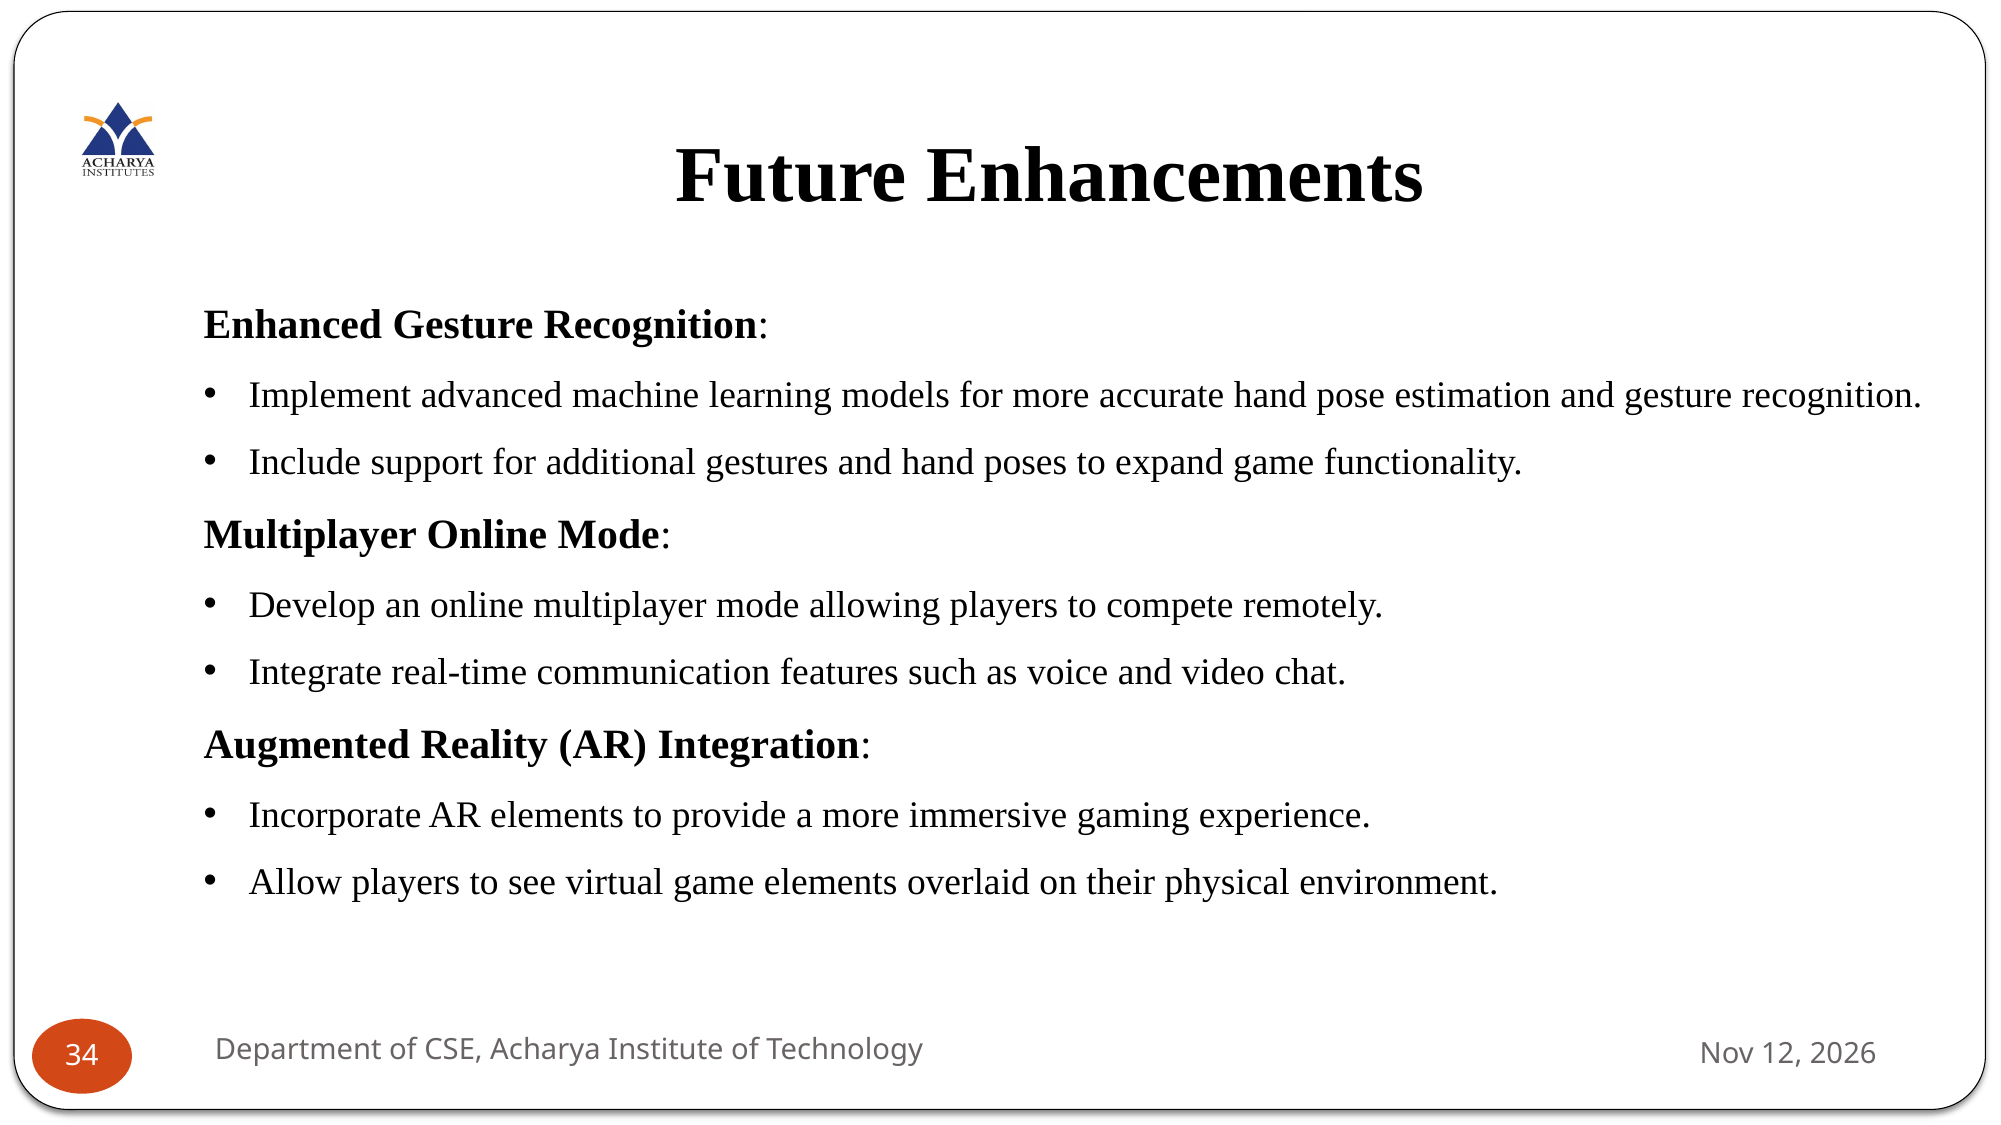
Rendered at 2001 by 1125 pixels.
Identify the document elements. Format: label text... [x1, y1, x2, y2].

slide_number 19-Jul-24 [1350, 1015, 1892, 1094]
slide_number 34 [32, 1018, 132, 1094]
picture [80, 101, 156, 177]
title Future Enhancements [200, 45, 1900, 233]
list Enhanced Gesture Recognition: Implement advanced machine learning models for more accurate hand pose estimation and gesture recognition. Include support for additional gestures and hand poses to expand game functionality. Multiplayer Online Mode: Develop an online multiplayer mode allowing players to compete remotely. Integrate real-time communication features such as voice and video chat. Augmented Reality (AR) Integration: Incorporate AR elements to provide a more immersive gaming experience. Allow players to see virtual game elements overlaid on their physical environment. [188, 264, 2000, 978]
footer Department of CSE, Acharya Institute of Technology [200, 1012, 1067, 1088]
